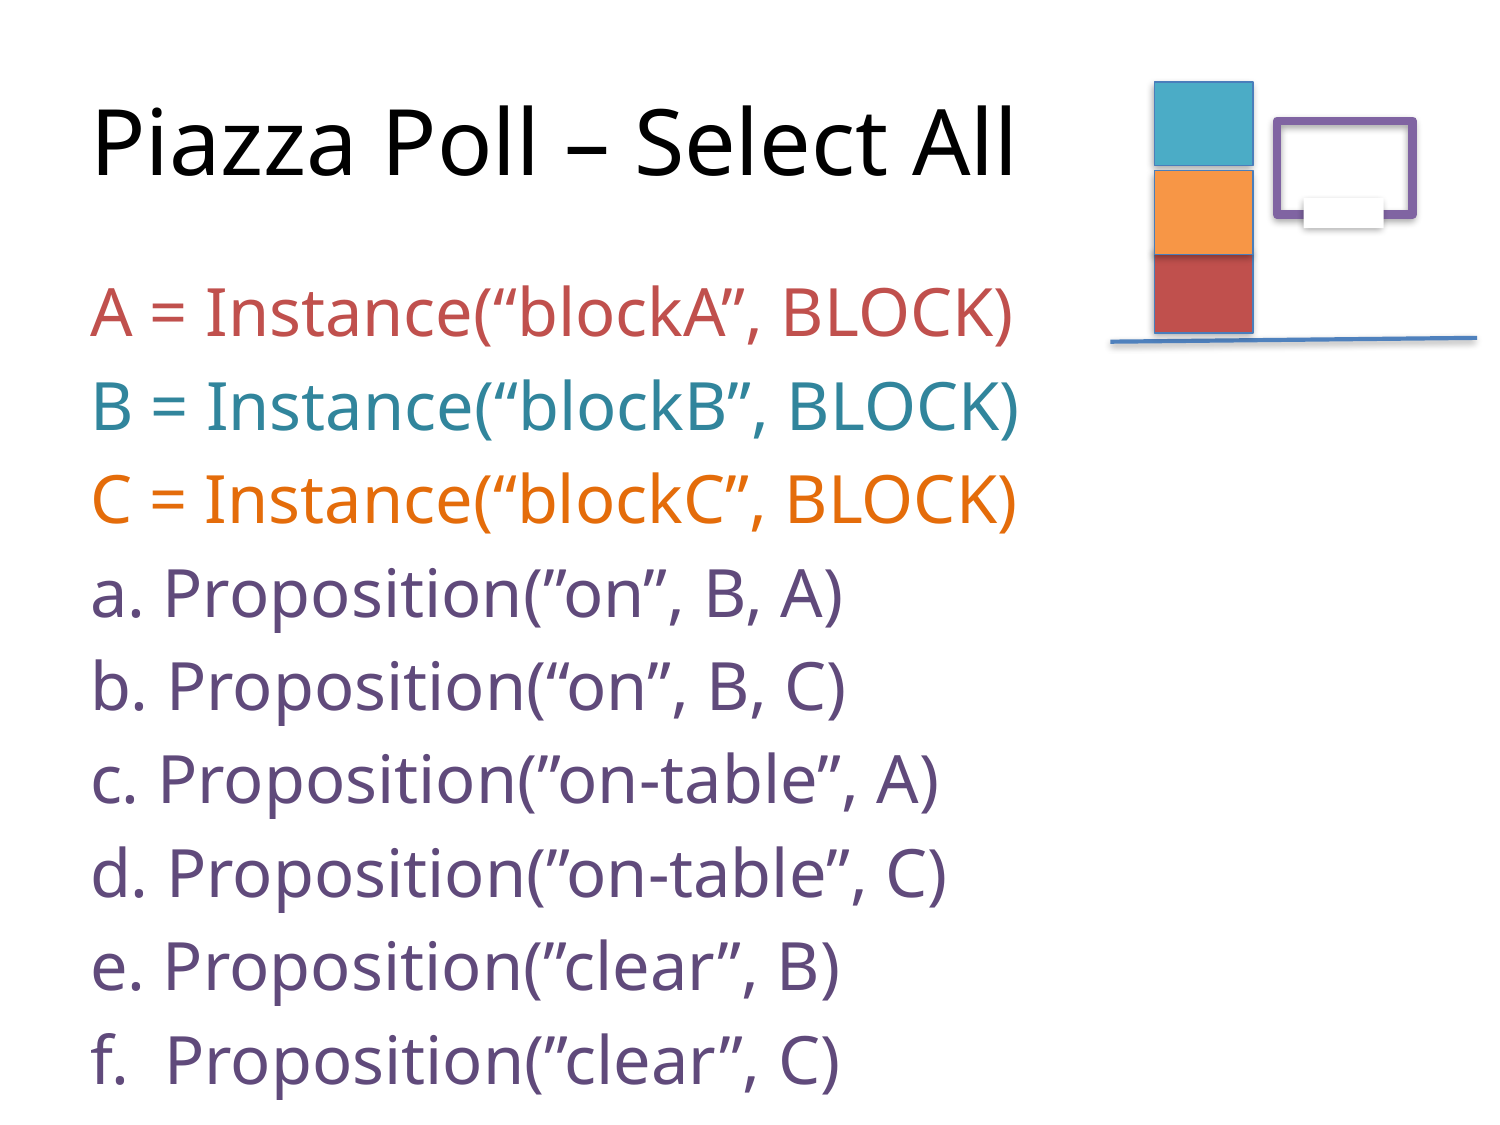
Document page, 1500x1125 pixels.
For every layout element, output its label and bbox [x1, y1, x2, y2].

list [75, 262, 1425, 1125]
text_box [1110, 81, 1478, 342]
title [75, 45, 1500, 233]
